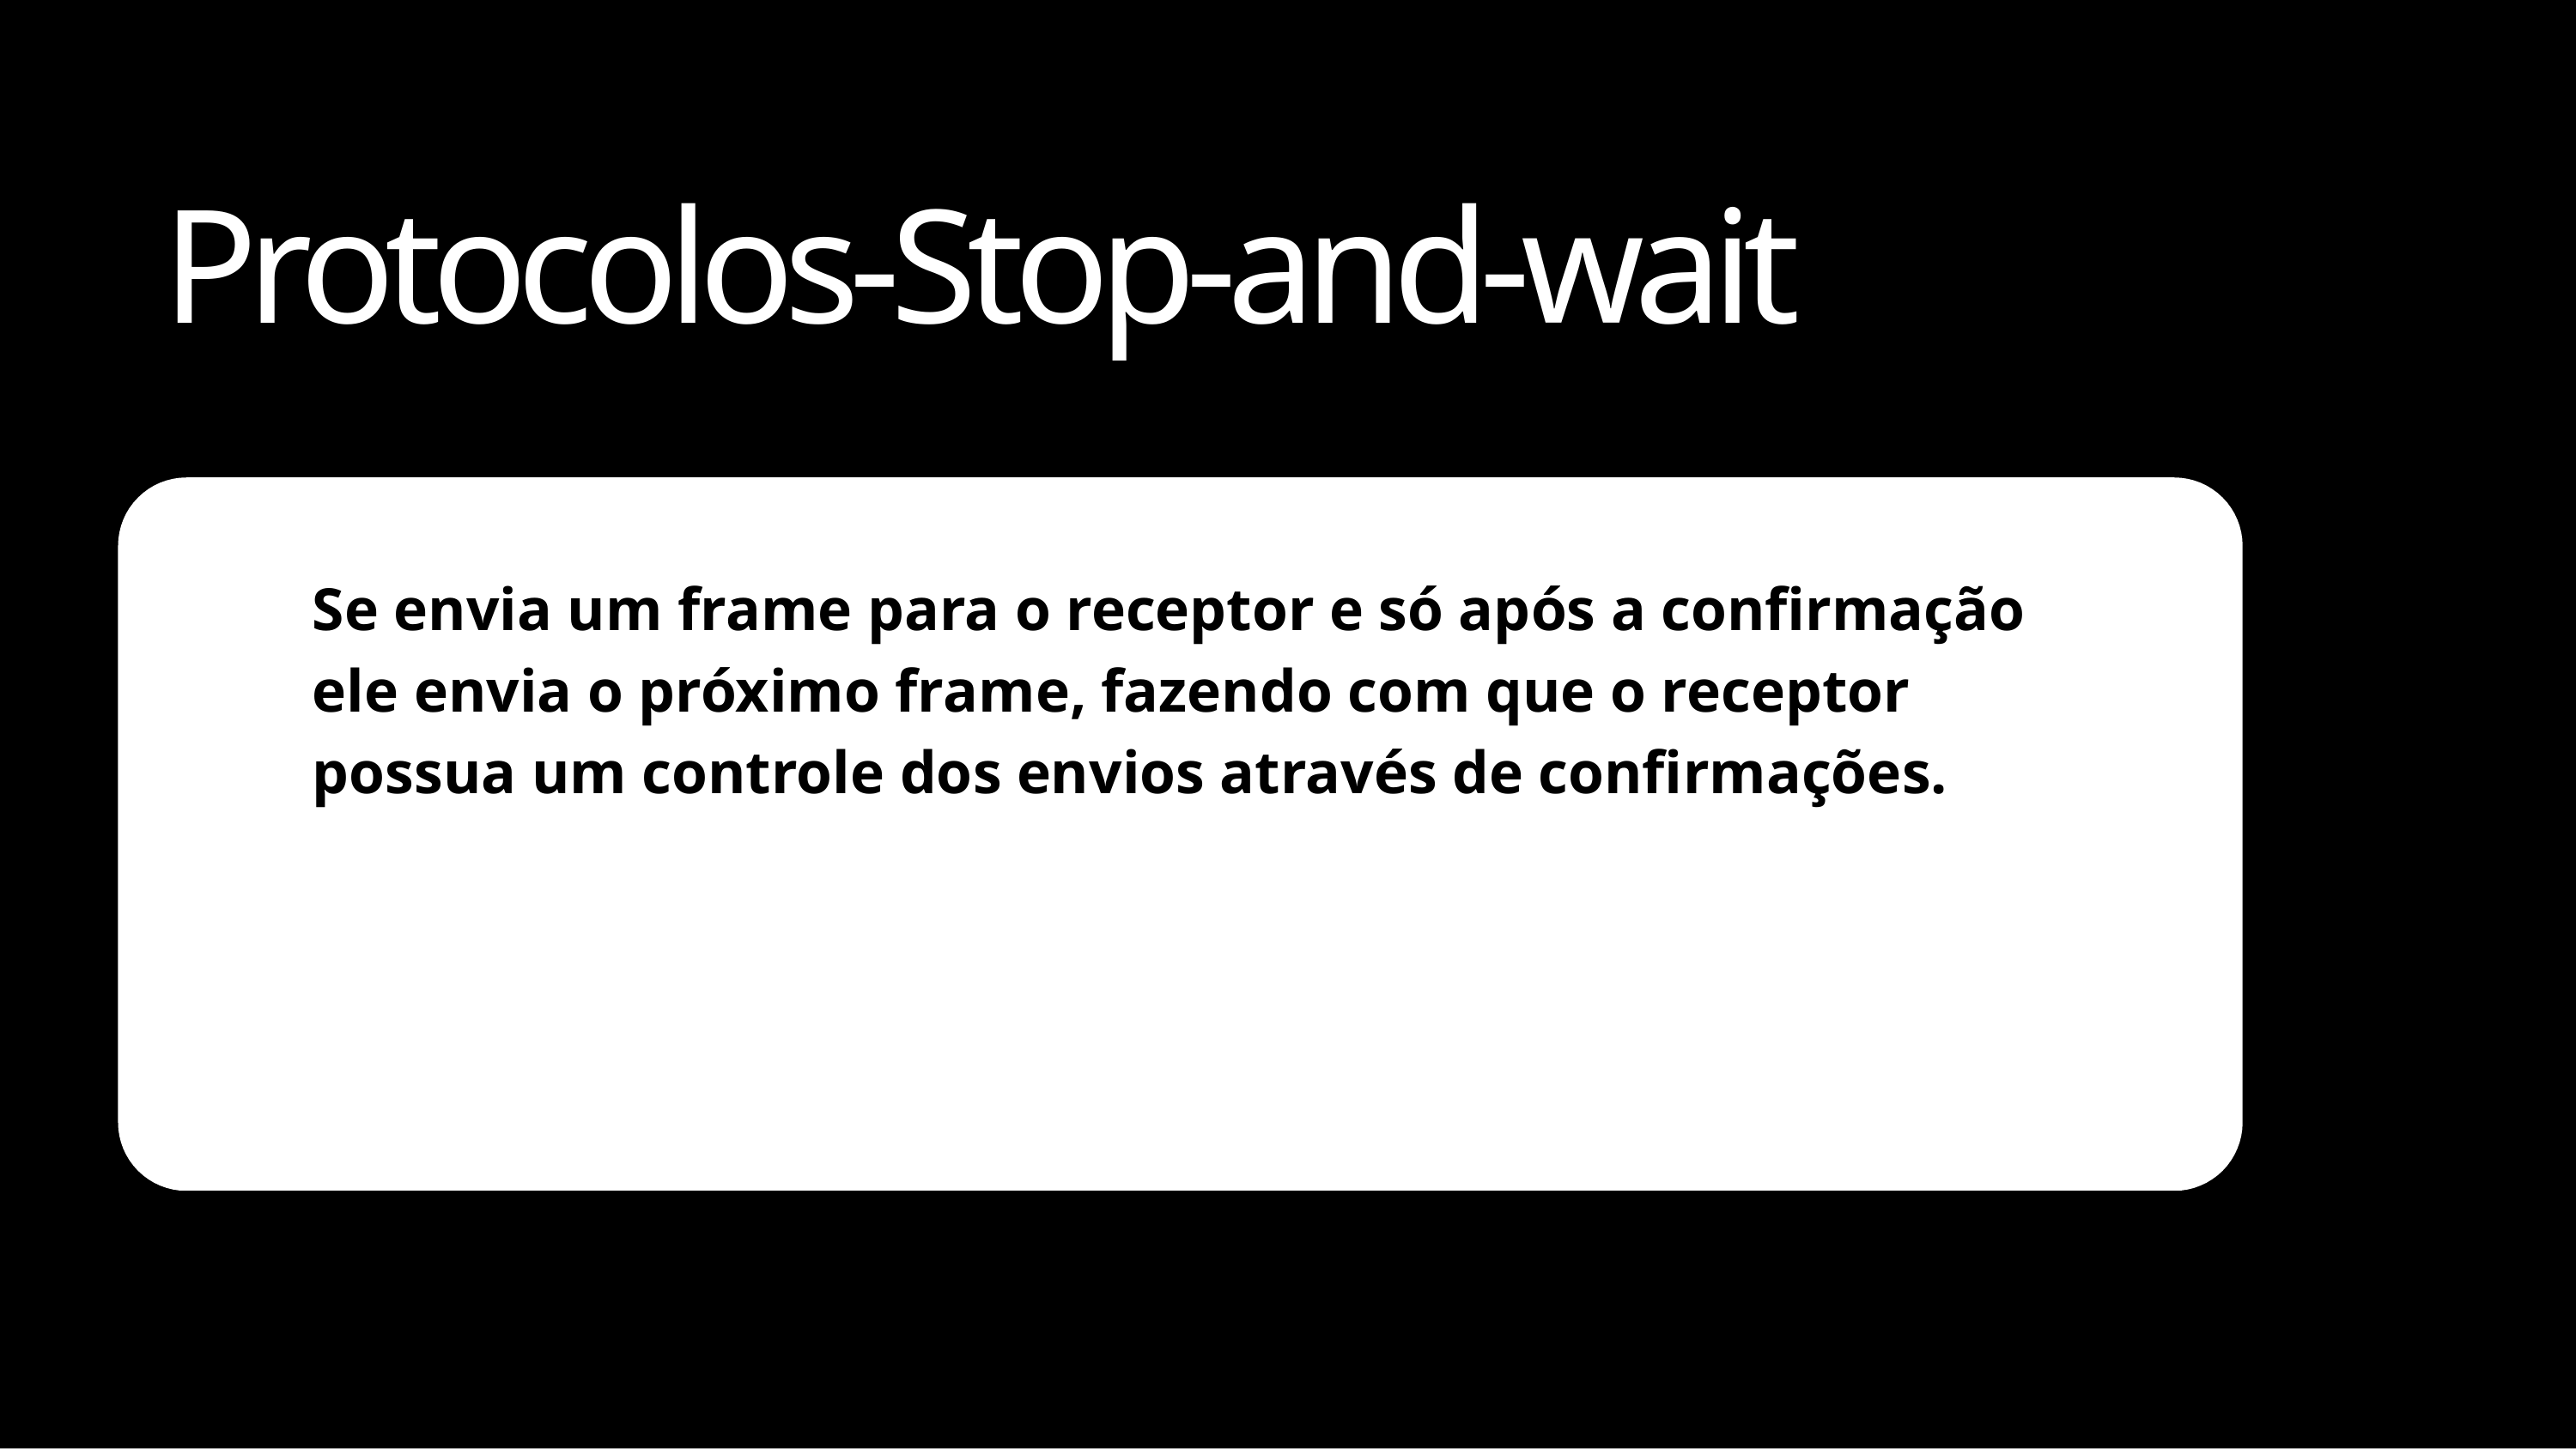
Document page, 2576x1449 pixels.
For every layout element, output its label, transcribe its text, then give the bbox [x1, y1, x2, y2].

text_box [118, 477, 2243, 1191]
title Protocolos-Stop-and-wait [161, 163, 2576, 408]
text_box Se envia um frame para o receptor e só após a confirmação ele envia o próximo frame, fazendo com que o receptor possua um controle dos envios através de confirmações. [310, 559, 2104, 806]
